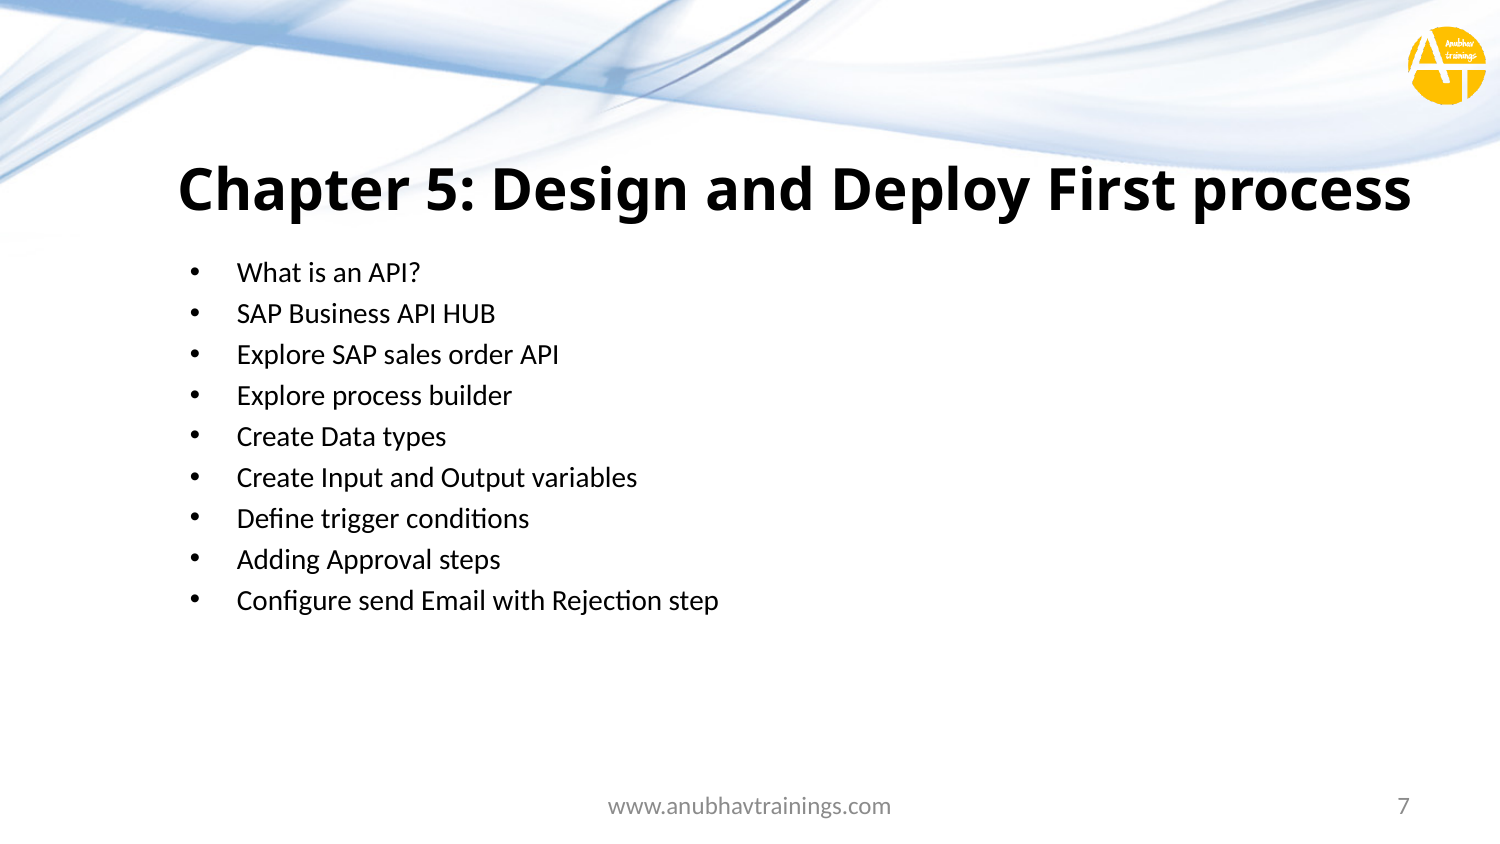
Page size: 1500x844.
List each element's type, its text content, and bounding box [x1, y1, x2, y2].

picture [0, 0, 1500, 844]
list What is an API? SAP Business API HUB Explore SAP sales order API Explore process builder Create Data types Create Input and Output variables Define trigger conditions Adding Approval steps Configure send Email with Rejection step [174, 246, 1075, 772]
slide_number 7 [1074, 782, 1425, 827]
footer www.anubhavtrainings.com [512, 782, 988, 827]
title Chapter 5: Design and Deploy First process [162, 159, 1475, 230]
